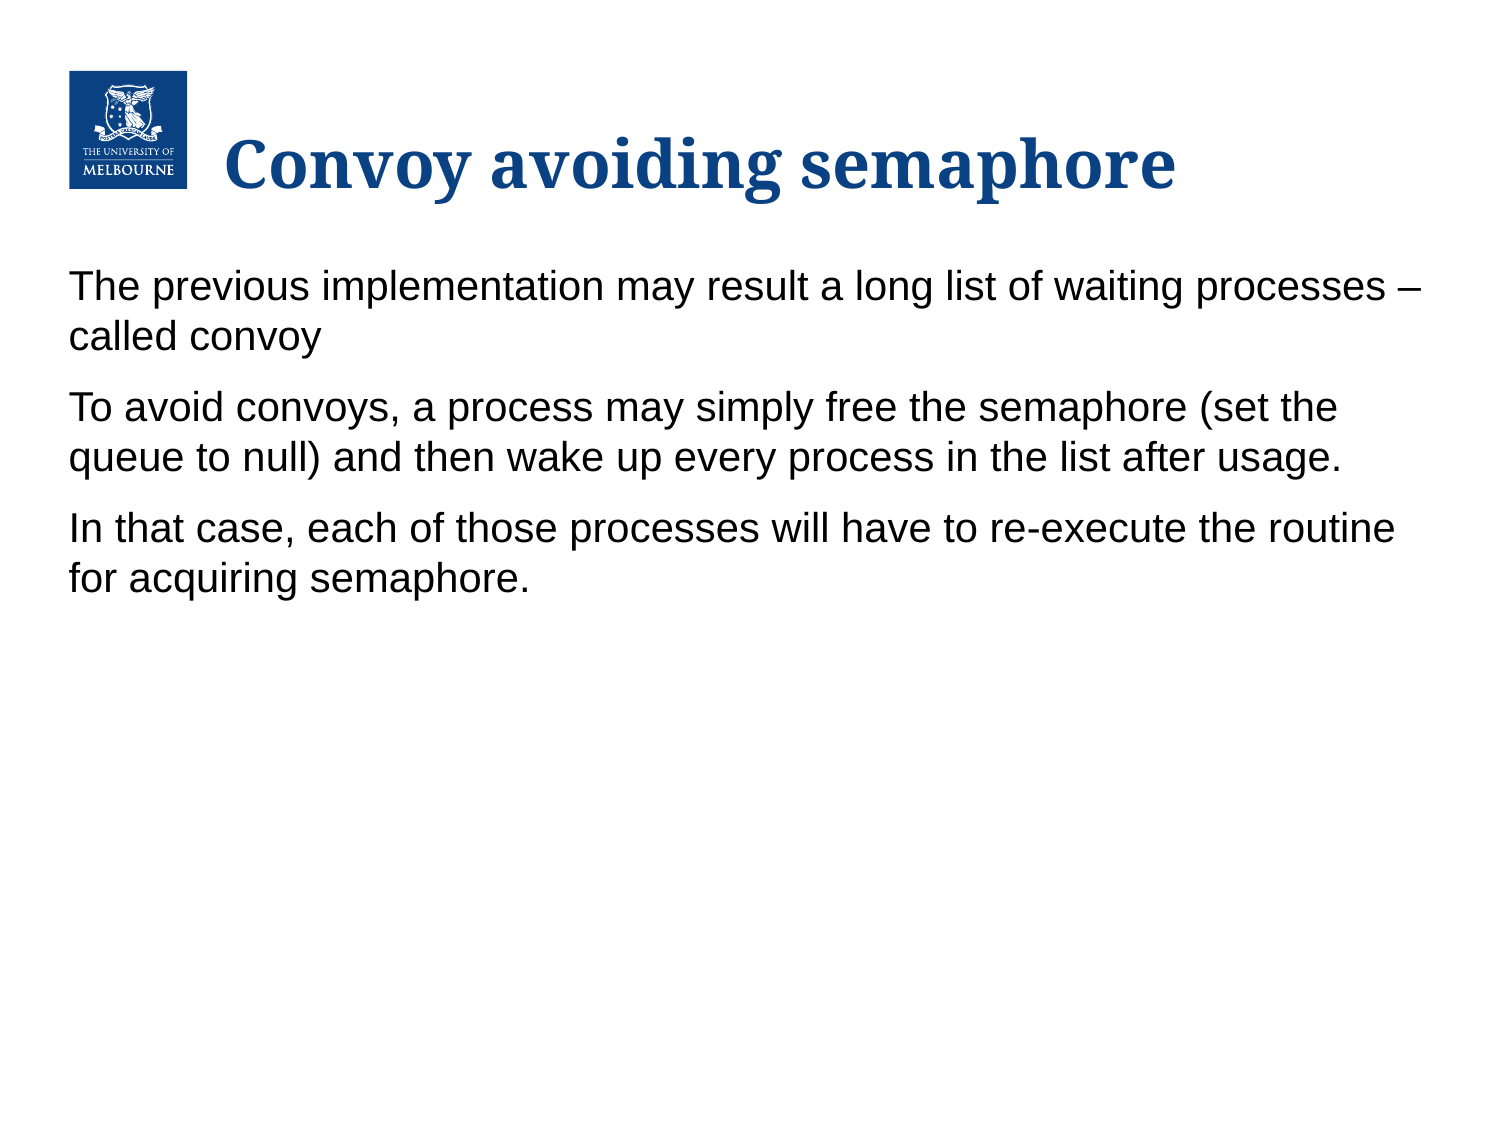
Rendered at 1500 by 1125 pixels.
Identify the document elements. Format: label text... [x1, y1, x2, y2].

title Convoy avoiding semaphore [208, 64, 1443, 211]
list The previous implementation may result a long list of waiting processes – called convoy To avoid convoys, a process may simply free the semaphore (set the queue to null) and then wake up every process in the list after usage. In that case, each of those processes will have to re-execute the routine for acquiring semaphore. [53, 251, 1443, 970]
